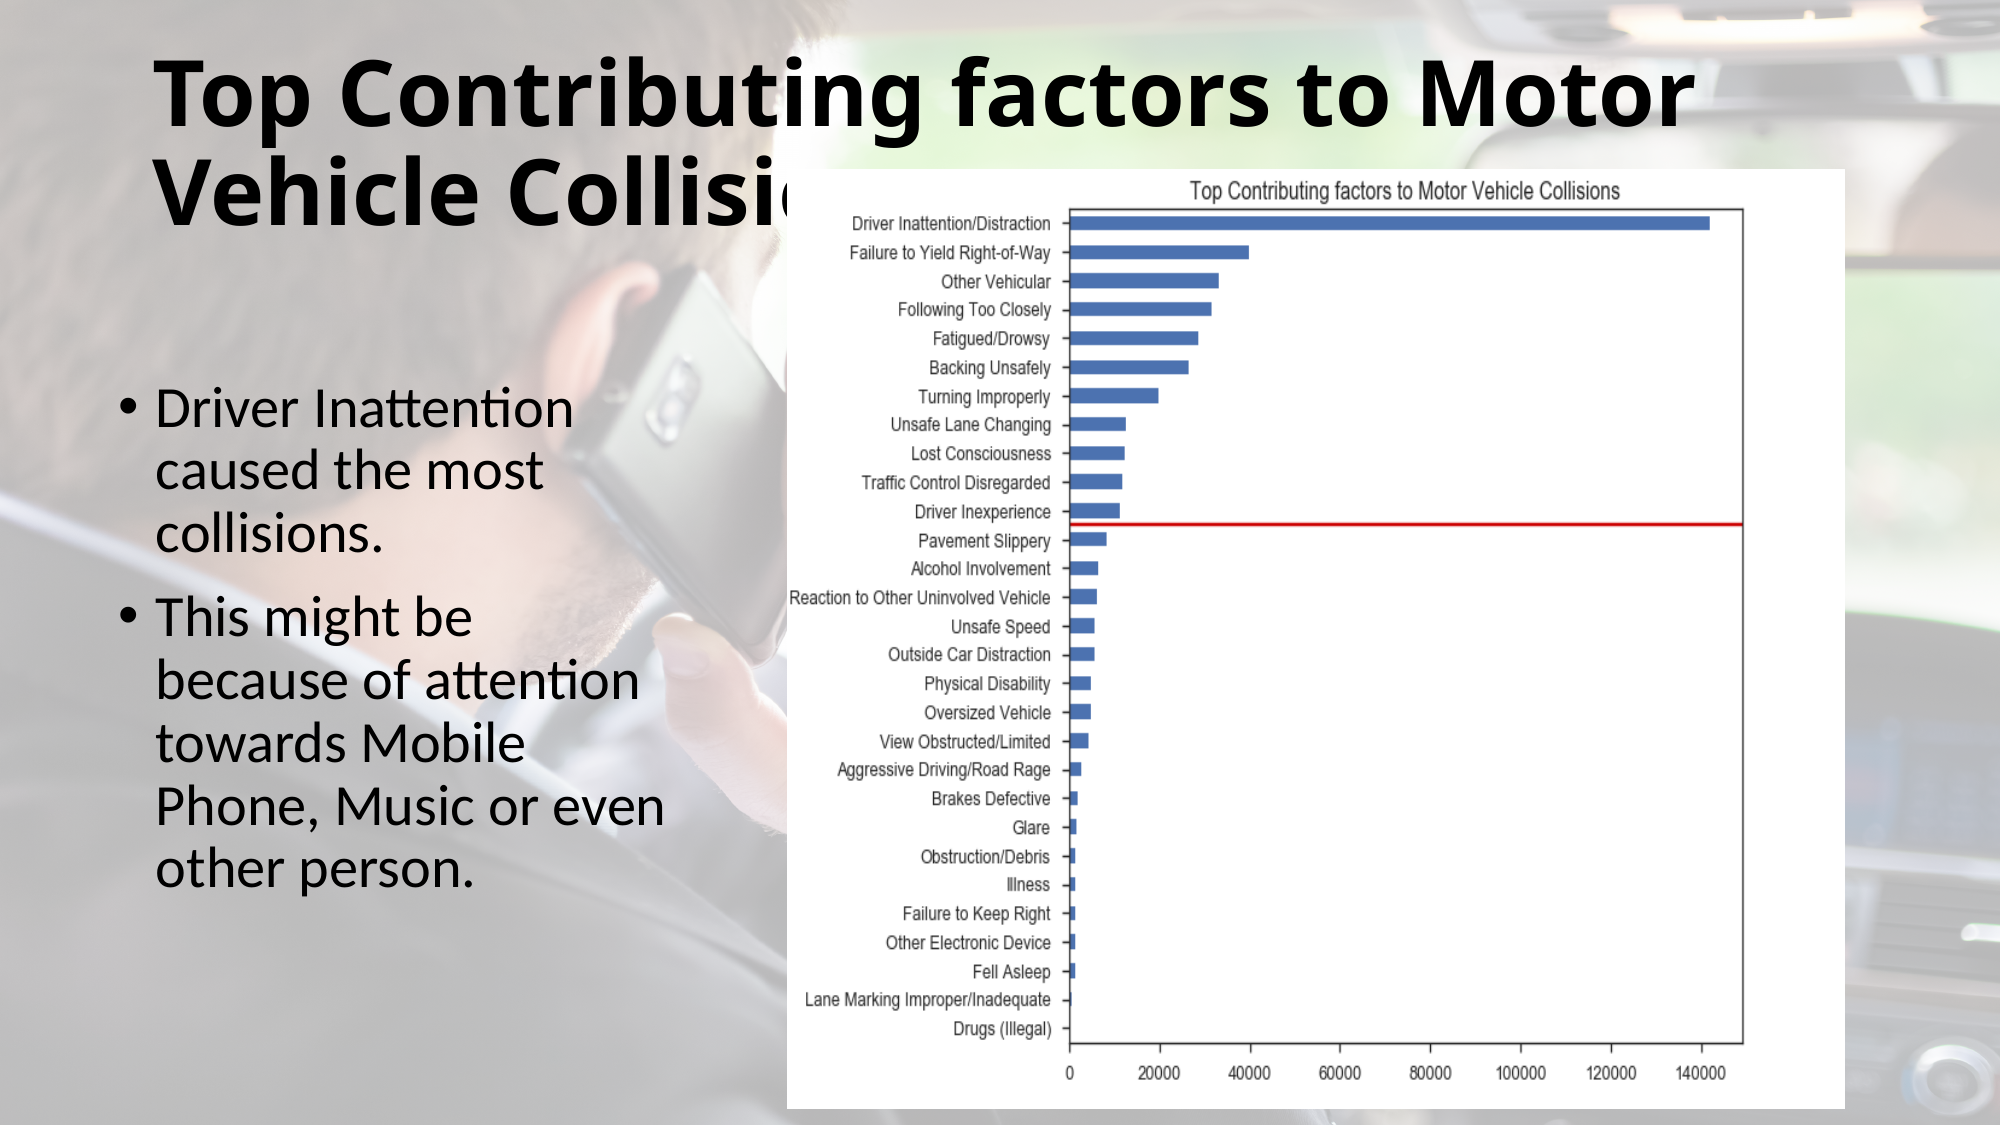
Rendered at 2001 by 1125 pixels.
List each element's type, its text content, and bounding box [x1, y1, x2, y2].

text_box Driver Inattention caused the most collisions. This might be because of attention towards Mobile Phone, Music or even other person. [103, 369, 686, 1084]
title Top Contributing factors to Motor Vehicle Collisions [137, 59, 1863, 234]
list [787, 169, 1845, 1109]
